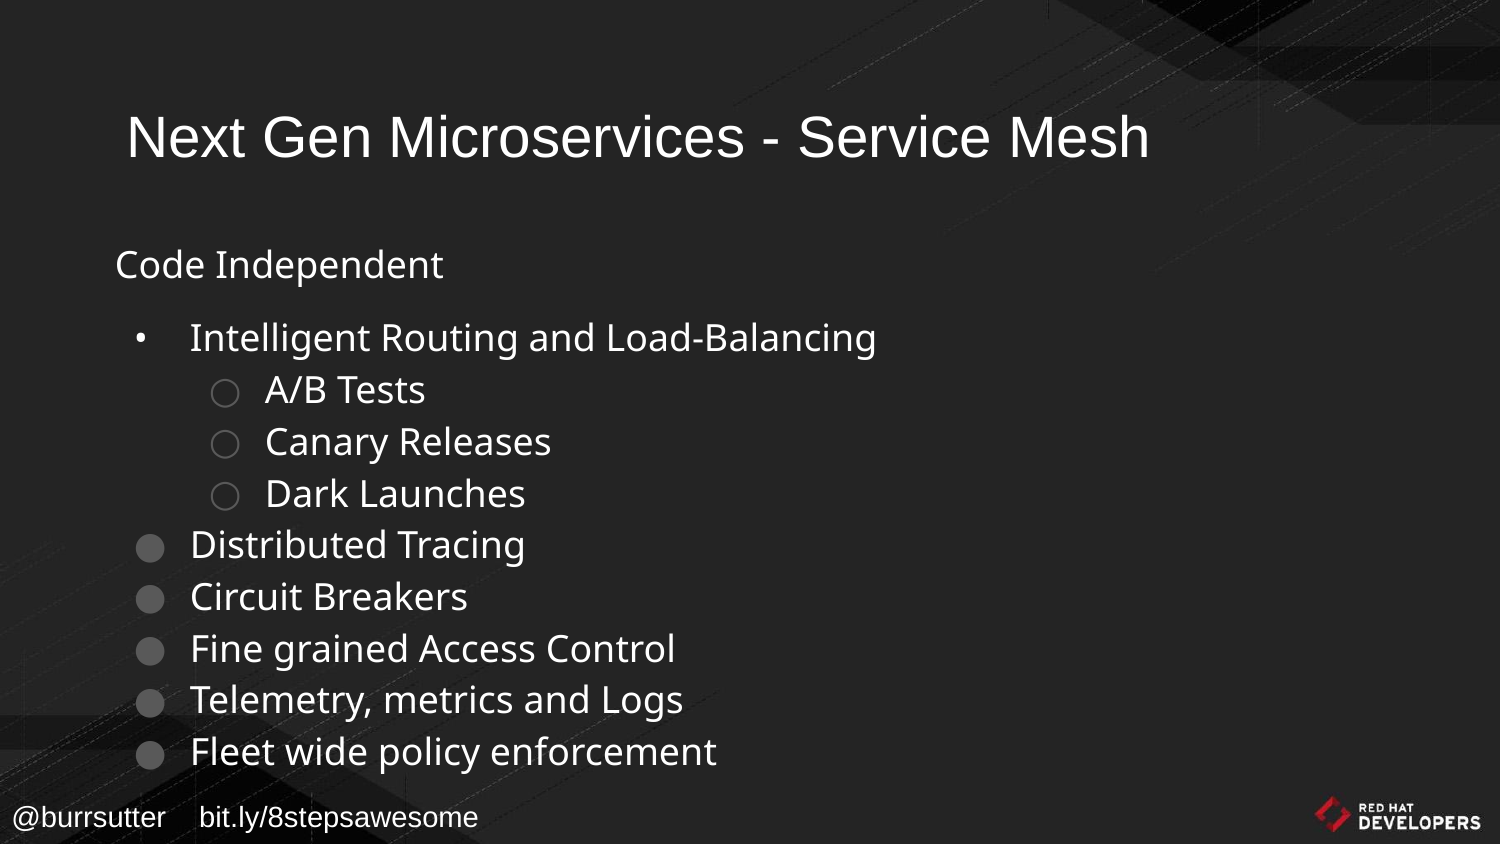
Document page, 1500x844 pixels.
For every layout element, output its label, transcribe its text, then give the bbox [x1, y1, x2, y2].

text_box @burrsutter bit.ly/8stepsawesome [0, 783, 509, 844]
title Next Gen Microservices - Service Mesh [111, 84, 1419, 218]
list Code Independent Intelligent Routing and Load-Balancing A/B Tests Canary Releases Dark Launches Distributed Tracing Circuit Breakers Fine grained Access Control Telemetry, metrics and Logs Fleet wide policy enforcement [99, 218, 1462, 795]
picture [0, 0, 1500, 844]
